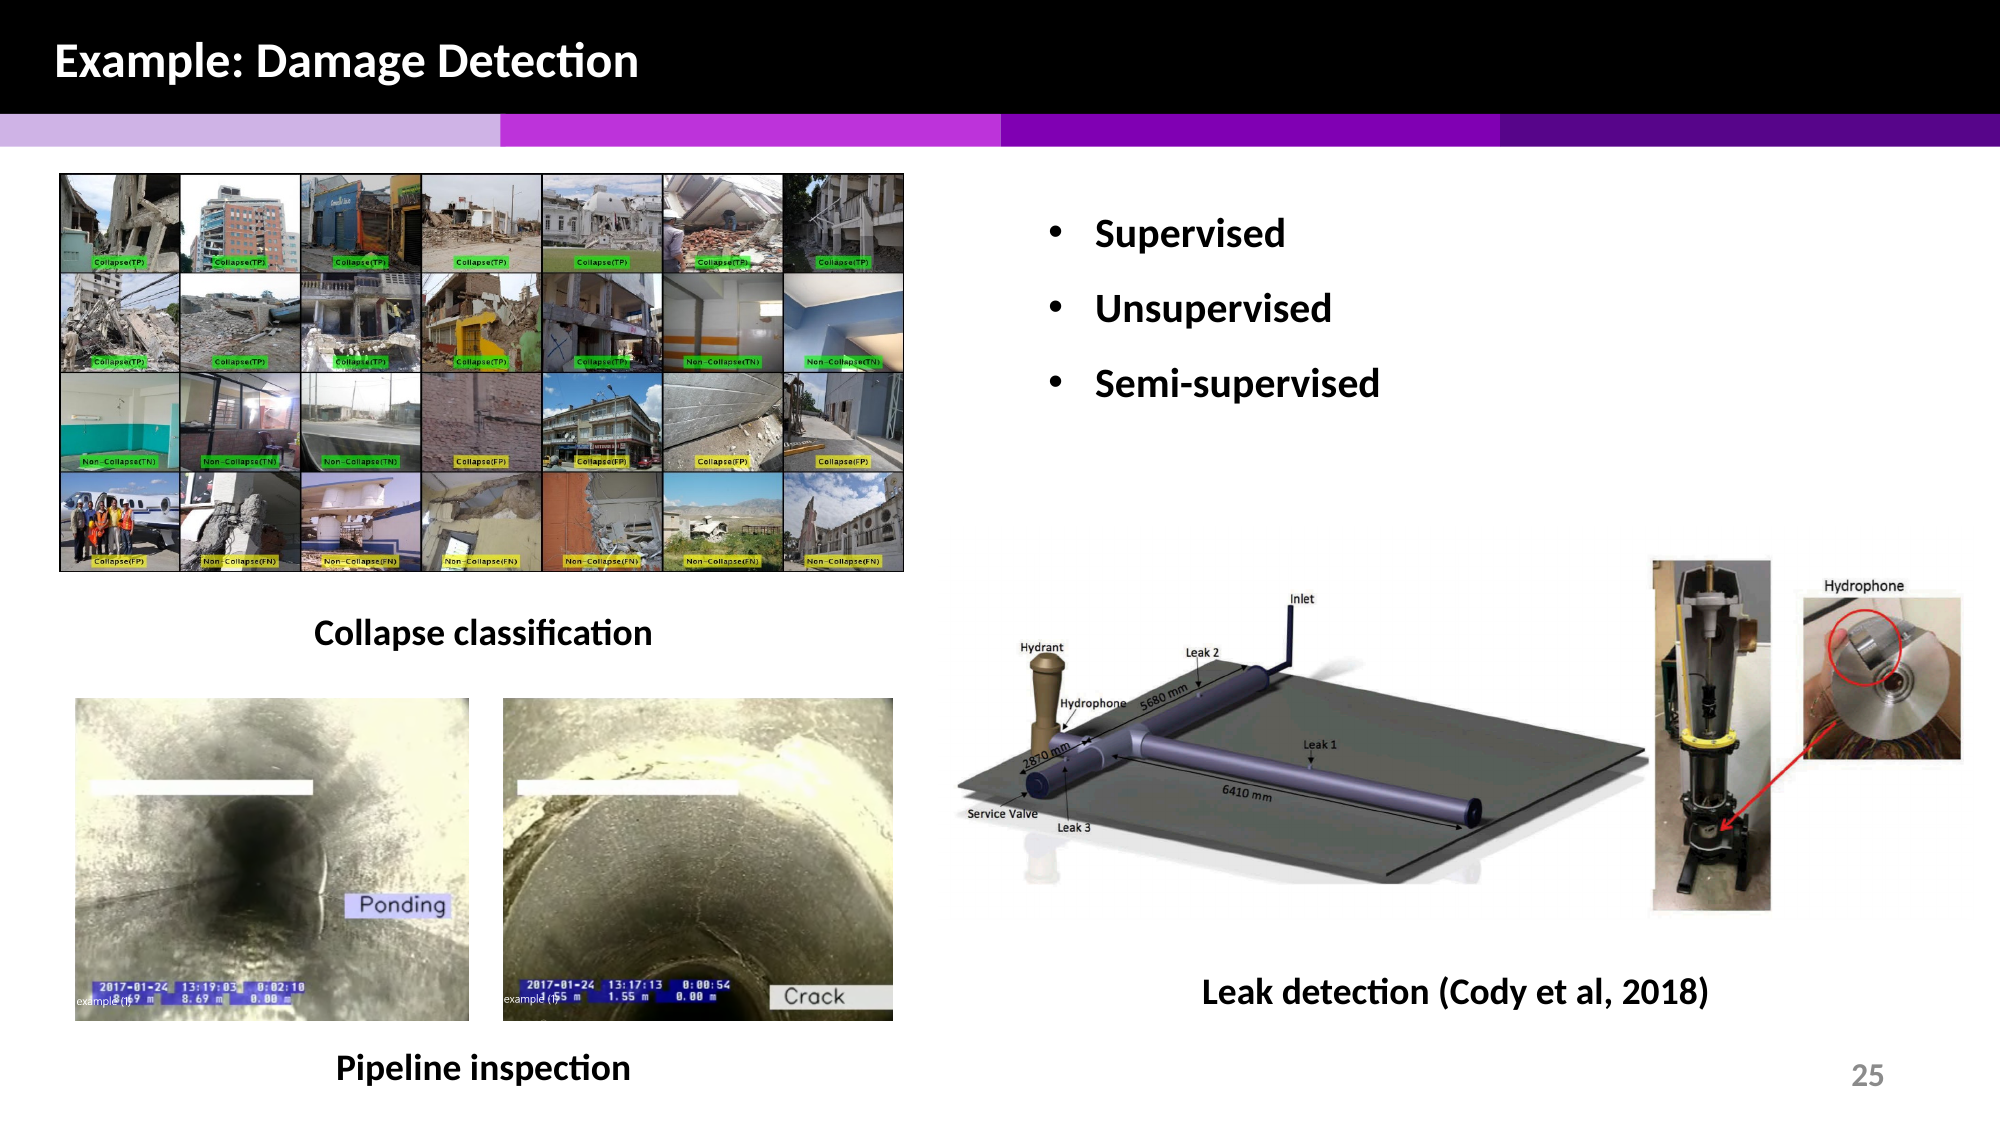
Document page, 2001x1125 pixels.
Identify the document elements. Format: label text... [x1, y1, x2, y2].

picture [503, 698, 894, 1021]
text_box Pipeline inspection [74, 1035, 893, 1096]
text_box Leak detection (Cody et al, 2018) [1047, 959, 1866, 1020]
text_box Collapse classification [74, 600, 893, 661]
picture [938, 526, 1974, 920]
text_box Supervised Unsupervised Semi-supervised [1033, 173, 1858, 414]
picture [59, 173, 904, 573]
list Example: Damage Detection [39, 1, 1964, 114]
picture [74, 698, 469, 1021]
